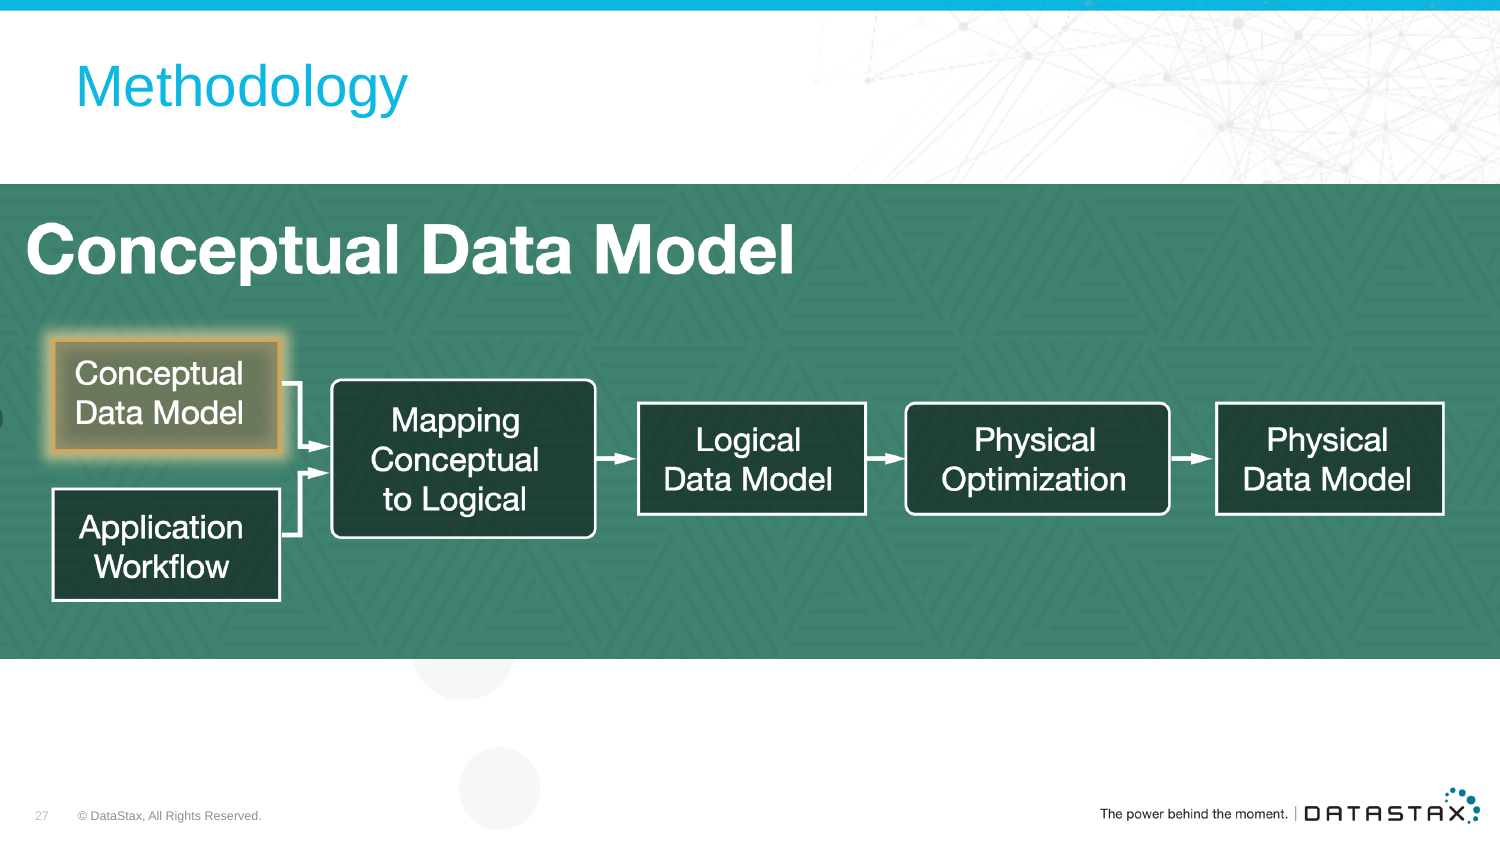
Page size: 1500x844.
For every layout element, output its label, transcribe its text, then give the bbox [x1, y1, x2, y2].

slide_number © DataStax, All Rights Reserved. [77, 785, 416, 831]
slide_number 27 [13, 785, 64, 831]
picture [0, 184, 1500, 659]
picture [1085, 2, 1094, 8]
title Methodology [75, 44, 1425, 135]
picture [1085, 772, 1495, 839]
